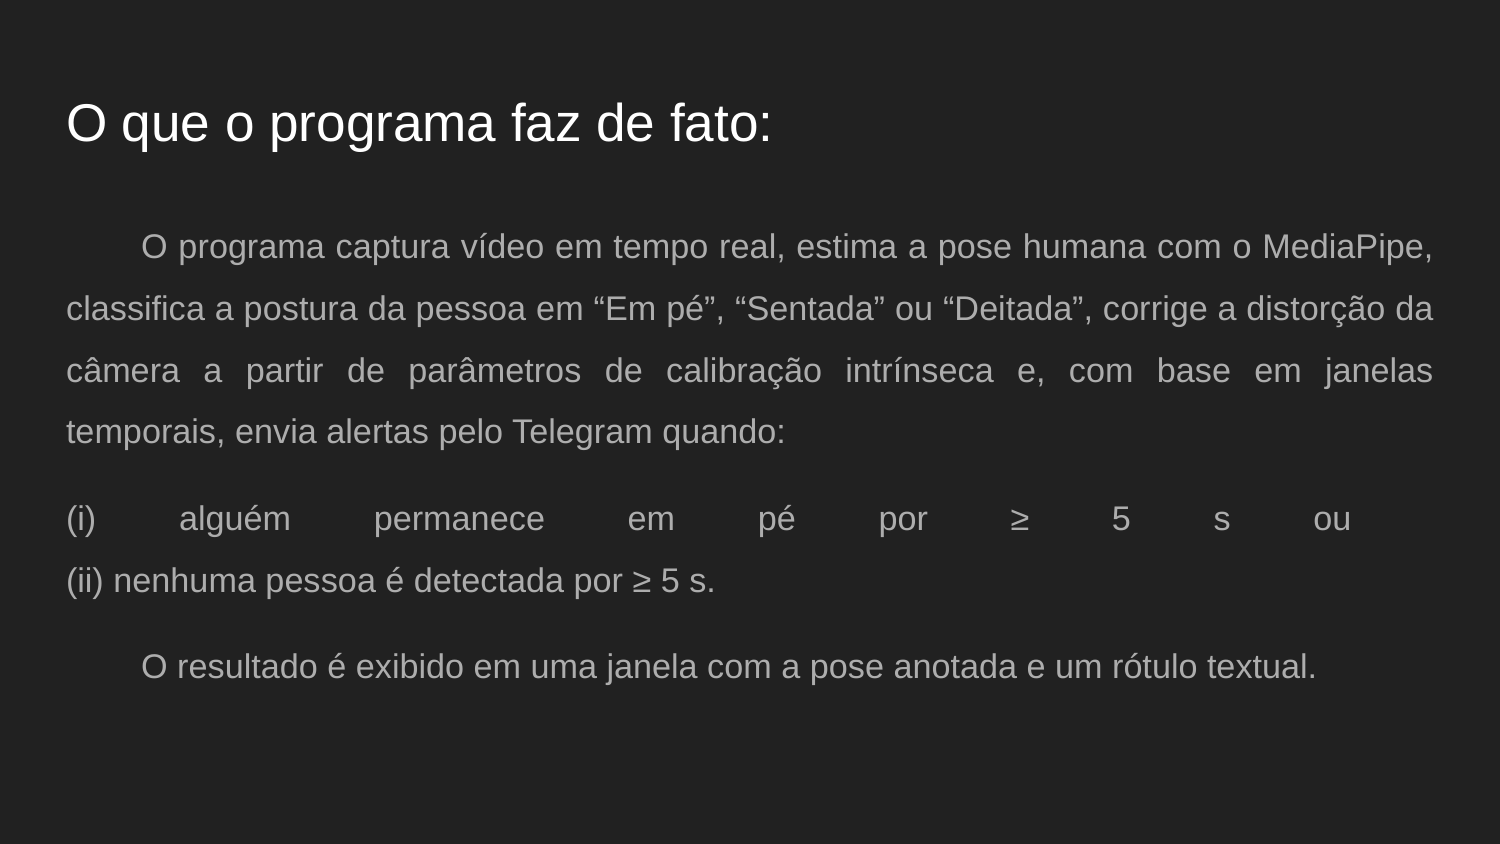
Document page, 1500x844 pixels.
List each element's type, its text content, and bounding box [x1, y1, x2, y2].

list O programa captura vídeo em tempo real, estima a pose humana com o MediaPipe, classifica a postura da pessoa em “Em pé”, “Sentada” ou “Deitada”, corrige a distorção da câmera a partir de parâmetros de calibração intrínseca e, com base em janelas temporais, envia alertas pelo Telegram quando: (i) alguém permanece em pé por ≥ 5 s ou (ii) nenhuma pessoa é detectada por ≥ 5 s. O resultado é exibido em uma janela com a pose anotada e um rótulo textual. [51, 189, 1449, 750]
title O que o programa faz de fato: [51, 72, 1449, 167]
